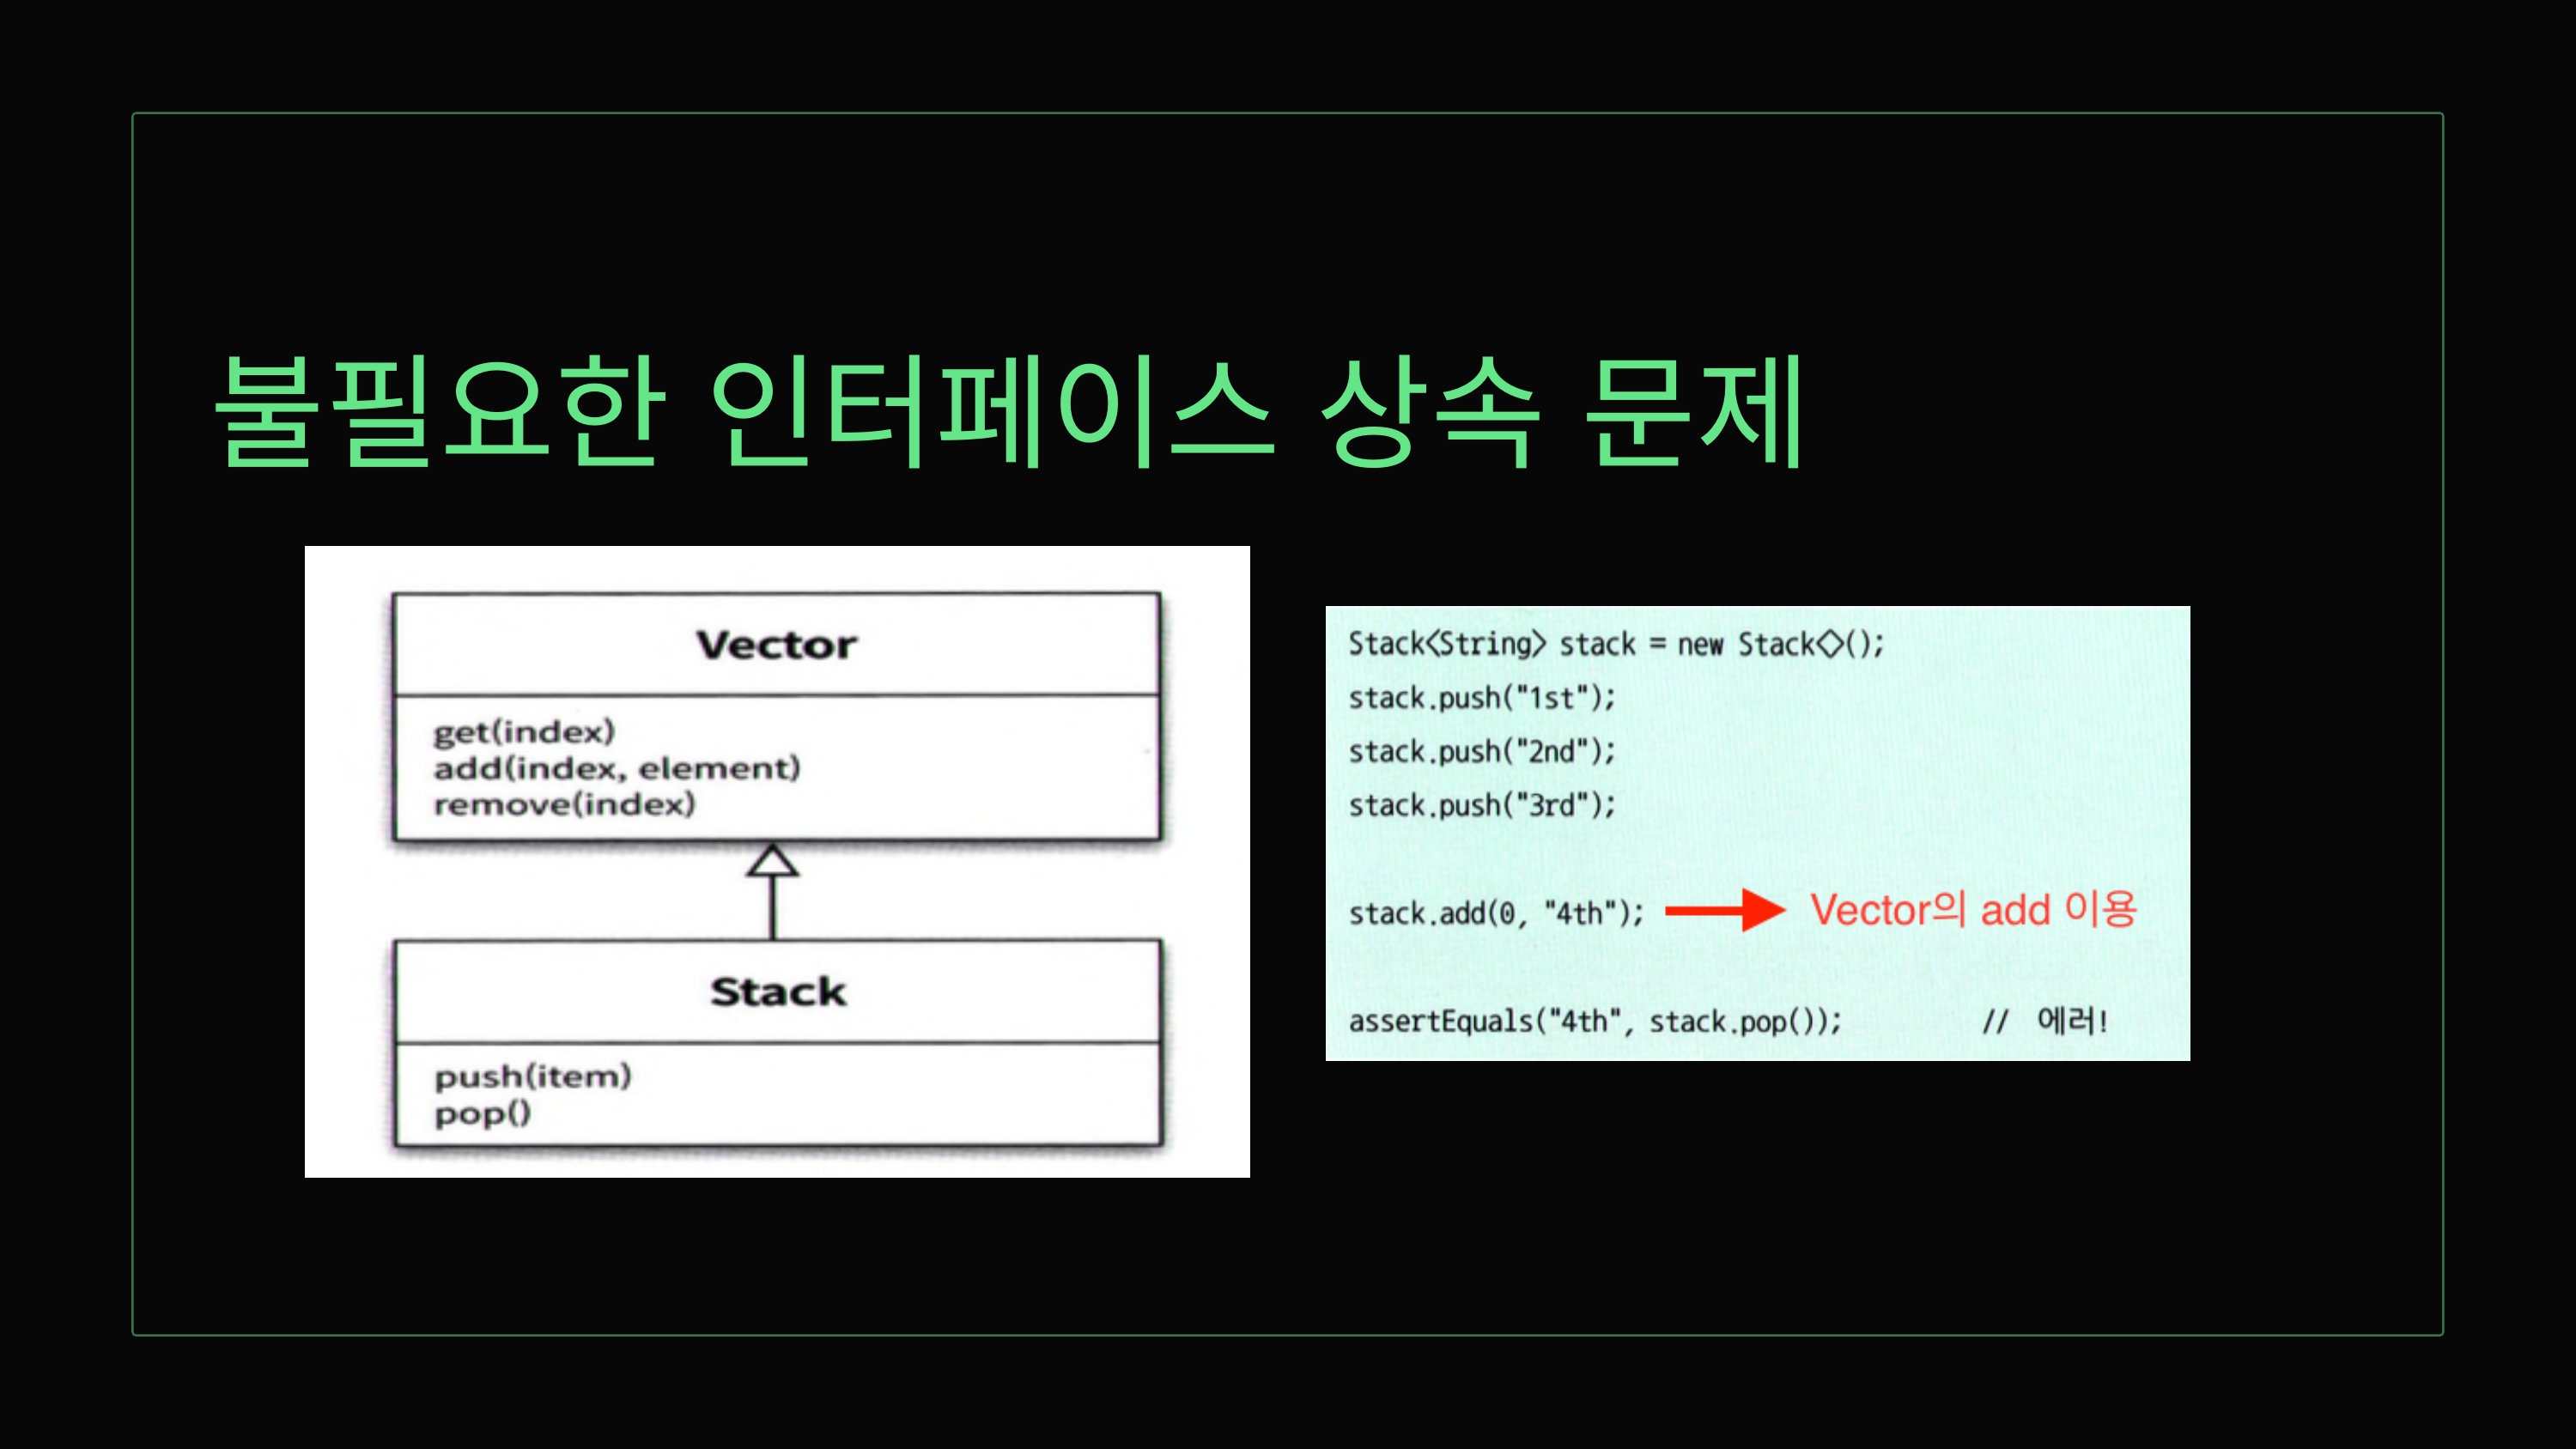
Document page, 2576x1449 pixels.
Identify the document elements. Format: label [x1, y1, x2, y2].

picture [305, 546, 1251, 1178]
text_box [131, 112, 2445, 1337]
picture [1325, 605, 2190, 1061]
